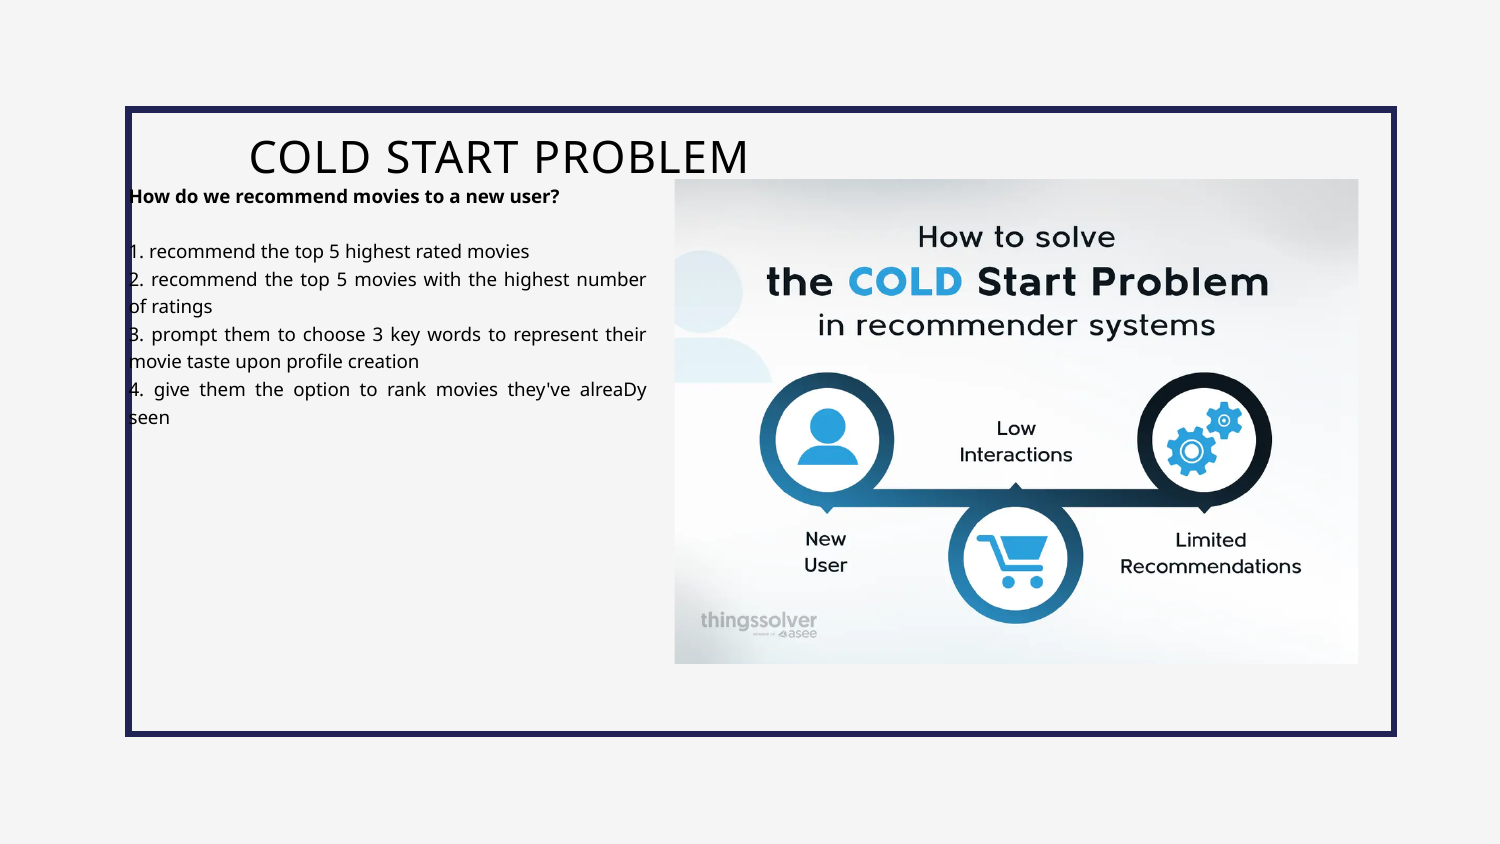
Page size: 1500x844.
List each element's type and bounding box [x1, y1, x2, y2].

text_box [128, 109, 1395, 735]
